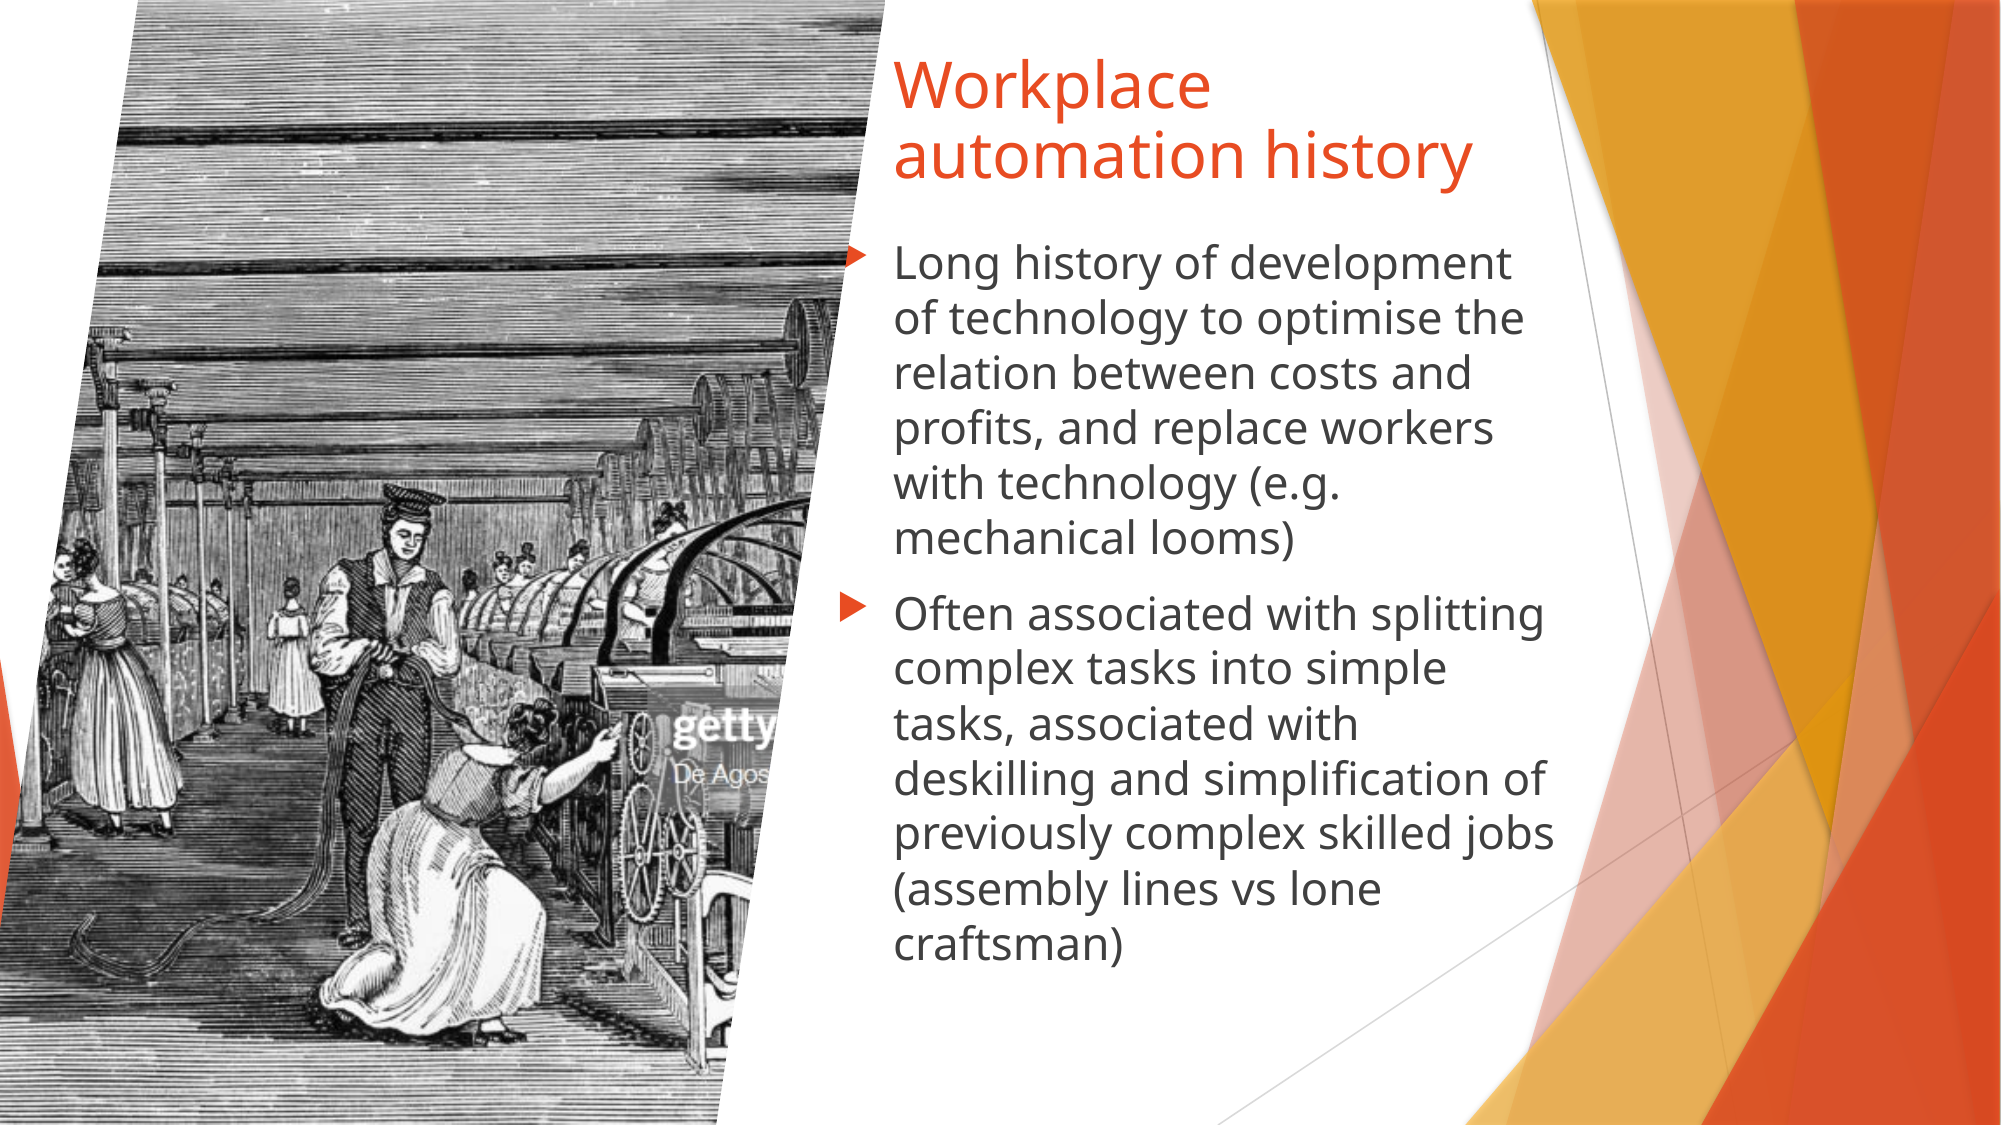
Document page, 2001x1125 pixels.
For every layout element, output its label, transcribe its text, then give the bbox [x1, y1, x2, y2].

picture [0, 0, 886, 1125]
title Workplace automation history [890, 45, 1583, 226]
list Long history of development of technology to optimise the relation between costs and profits, and replace workers with technology (e.g. mechanical looms) Often associated with splitting complex tasks into simple tasks, associated with deskilling and simplification of previously complex skilled jobs (assembly lines vs lone craftsman) [890, 226, 1583, 1080]
